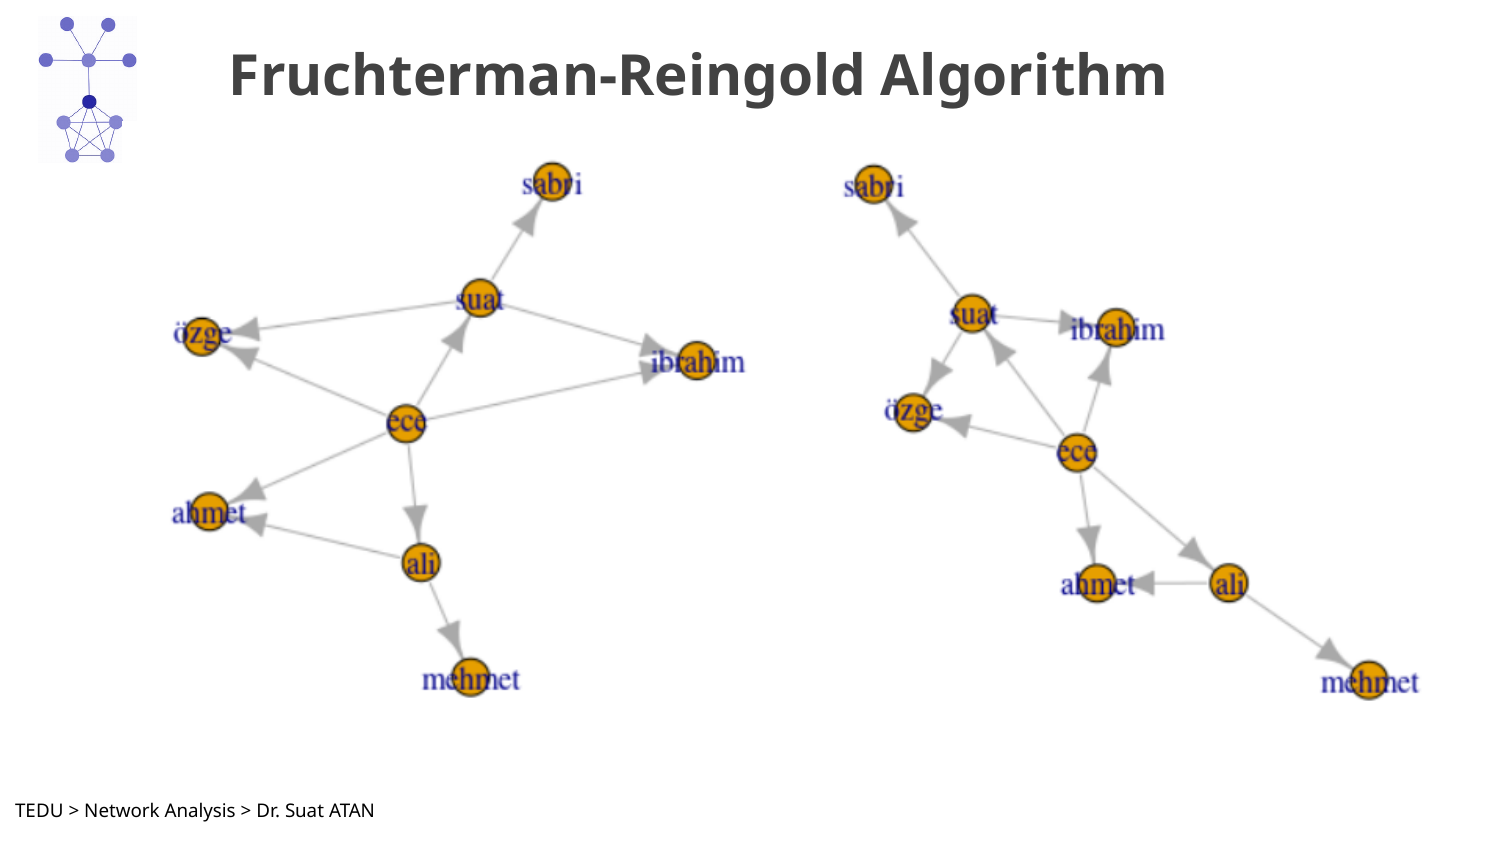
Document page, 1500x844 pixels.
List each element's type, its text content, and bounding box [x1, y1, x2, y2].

picture [825, 146, 1434, 726]
title Fruchterman-Reingold Algorithm [213, 24, 1368, 123]
picture [38, 16, 801, 723]
